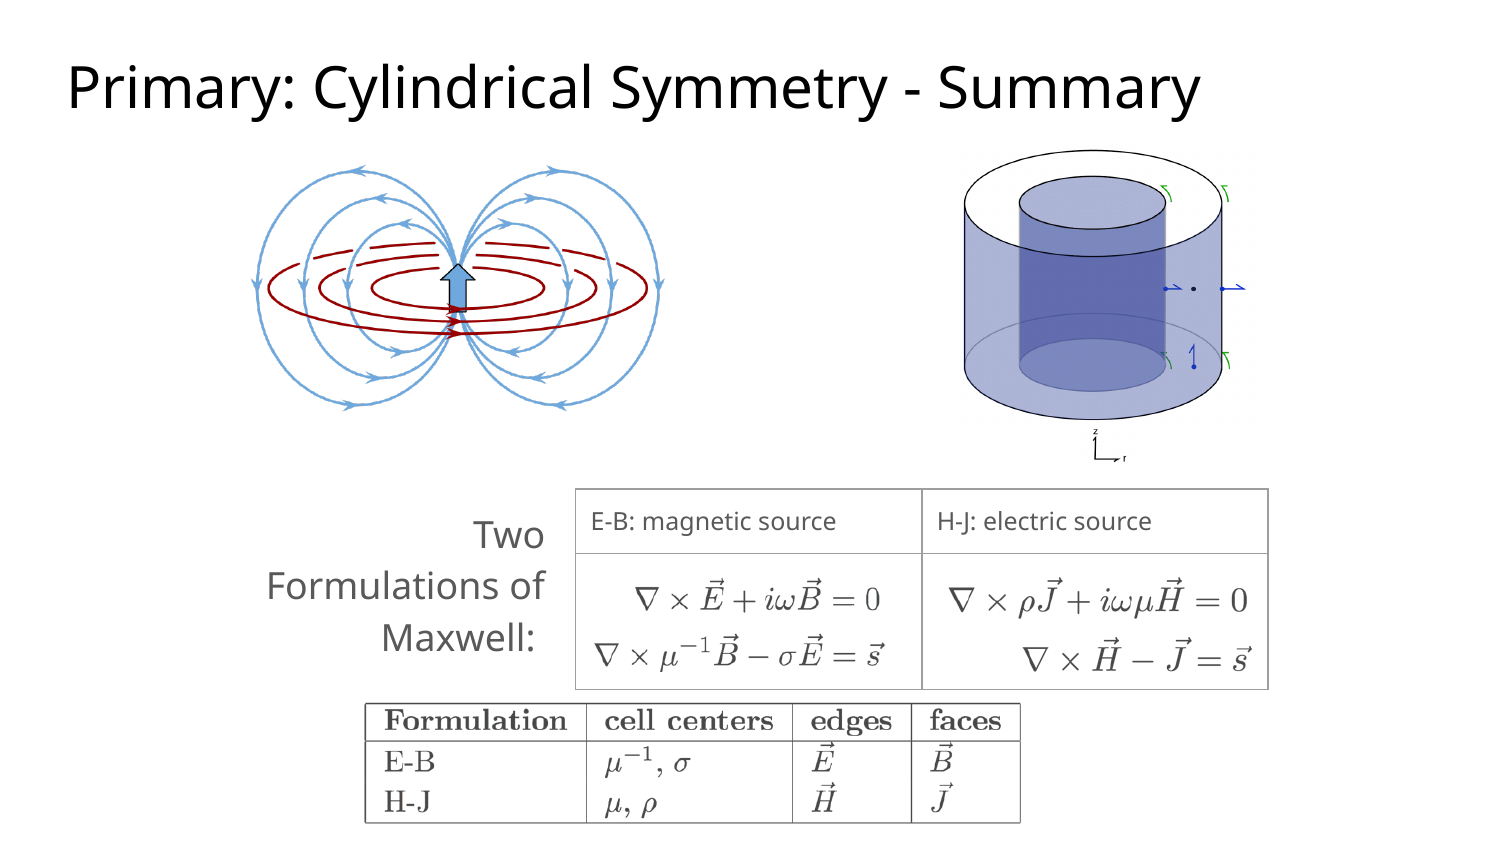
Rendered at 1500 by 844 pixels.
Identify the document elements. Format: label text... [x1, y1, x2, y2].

picture [244, 163, 670, 417]
table_header H-J: electric source [923, 490, 1267, 553]
table_header E-B: magnetic source [576, 490, 921, 553]
picture [364, 701, 1021, 824]
title Primary: Cylindrical Symmetry - Summary [51, 35, 1449, 130]
list Two Formulations of Maxwell: [227, 488, 561, 548]
picture [593, 577, 886, 673]
table_cell [923, 554, 1267, 689]
table_cell [576, 554, 921, 689]
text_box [956, 129, 1256, 470]
picture [948, 577, 1252, 673]
